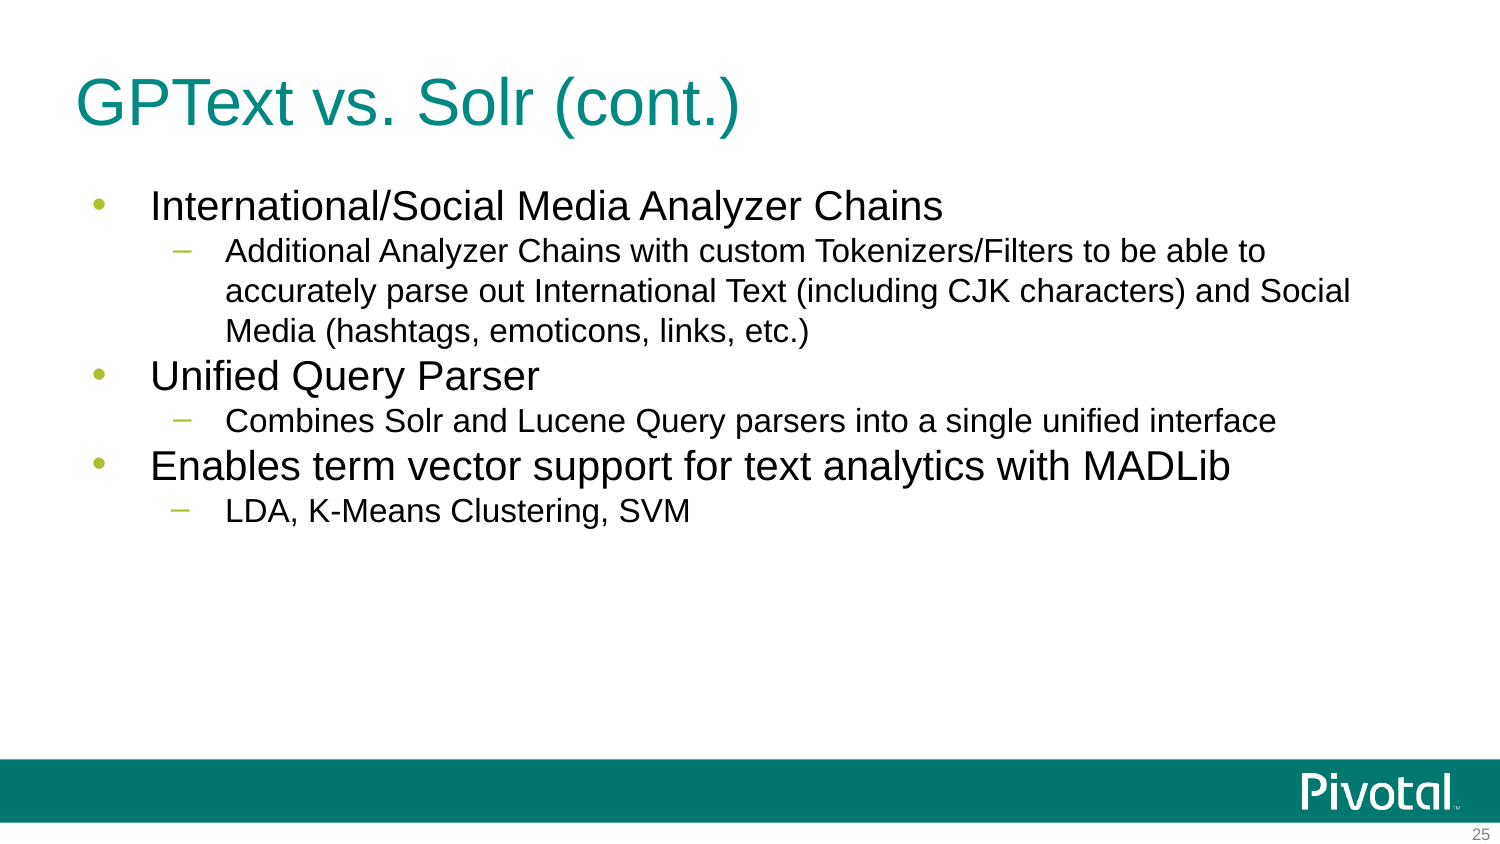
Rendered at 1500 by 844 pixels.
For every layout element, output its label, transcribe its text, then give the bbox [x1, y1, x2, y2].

list International/Social Media Analyzer Chains Additional Analyzer Chains with custom Tokenizers/Filters to be able to accurately parse out International Text (including CJK characters) and Social Media (hashtags, emoticons, links, etc.) Unified Query Parser Combines Solr and Lucene Query parsers into a single unified interface Enables term vector support for text analytics with MADLib LDA, K-Means Clustering, SVM [60, 163, 1440, 732]
title GPText vs. Solr (cont.) [60, 53, 1440, 129]
picture [1302, 773, 1460, 810]
